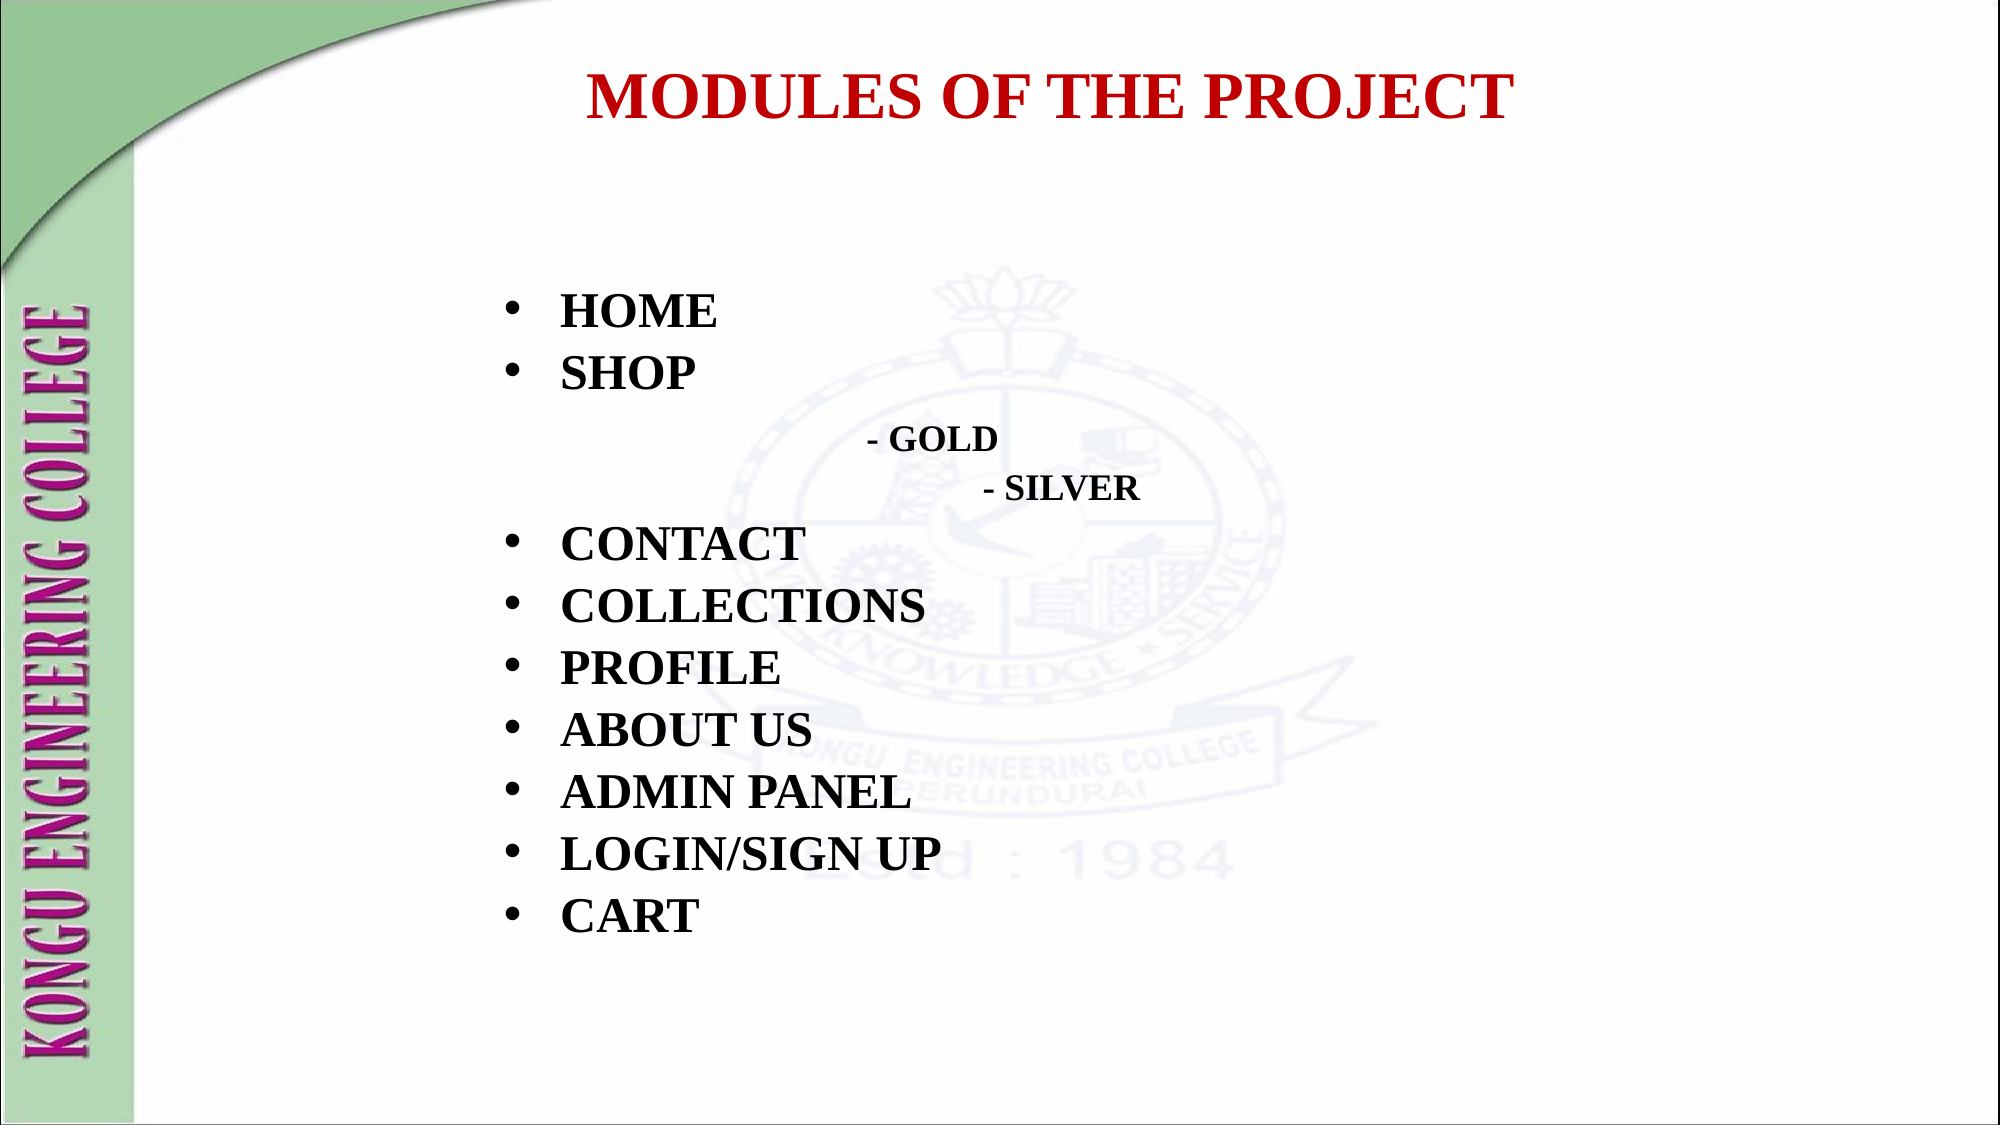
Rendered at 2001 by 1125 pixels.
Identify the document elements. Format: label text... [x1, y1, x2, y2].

title MODULES OF THE PROJECT [504, 50, 1596, 241]
list HOME SHOP - GOLD - SILVER CONTACT COLLECTIONS PROFILE ABOUT US ADMIN PANEL LOGIN/SIGN UP CART [387, 275, 1688, 943]
picture [0, 0, 2000, 1125]
